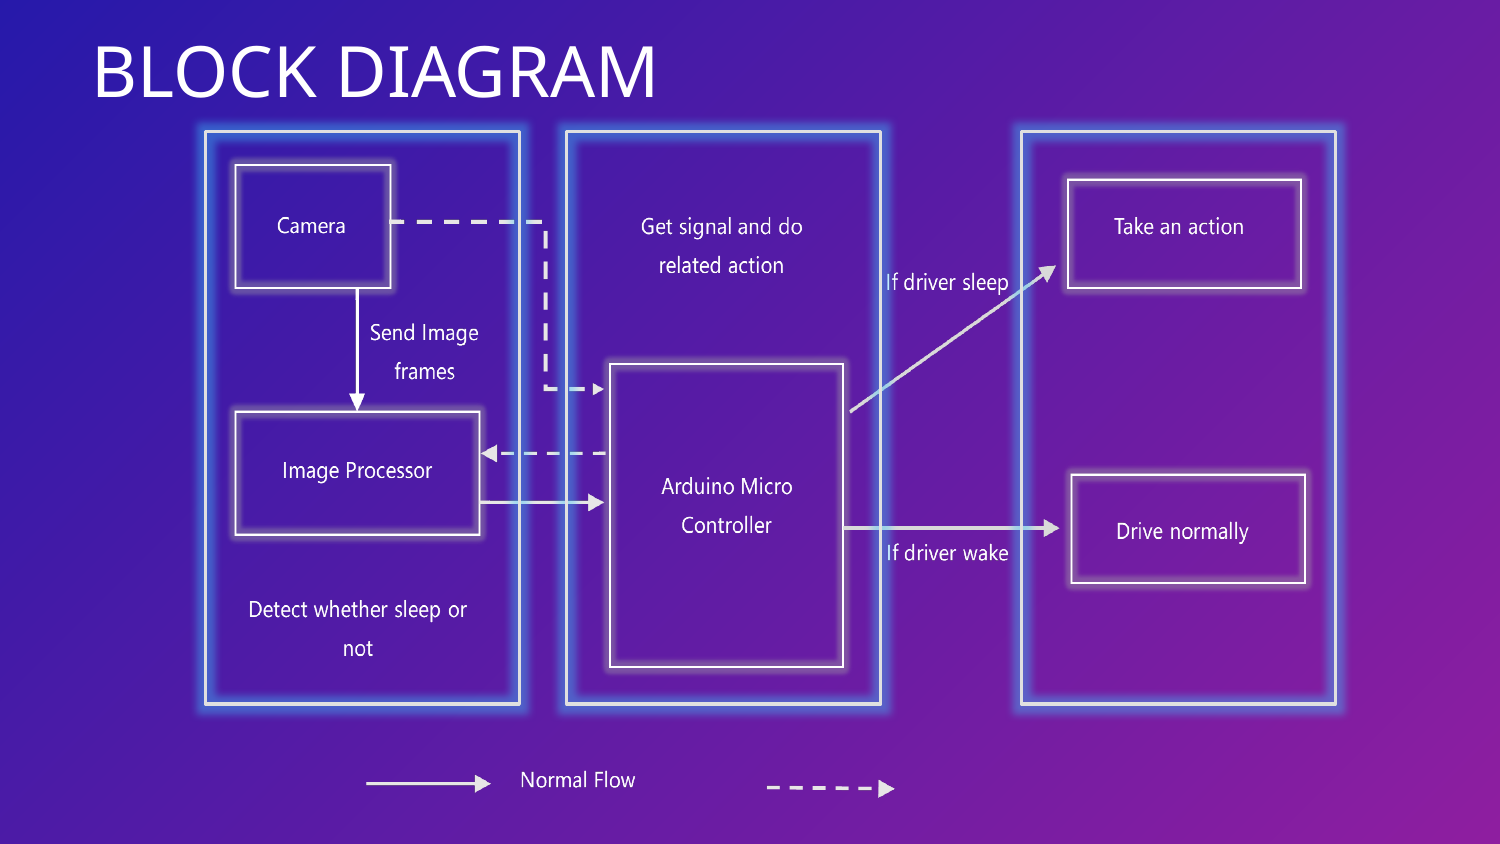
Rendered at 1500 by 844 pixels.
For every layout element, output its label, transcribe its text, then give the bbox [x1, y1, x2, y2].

text_box [1019, 129, 1338, 706]
text_box [203, 129, 522, 706]
picture [223, 151, 1317, 807]
title BLOCK DIAGRAM [91, 27, 1356, 122]
text_box [565, 129, 883, 149]
